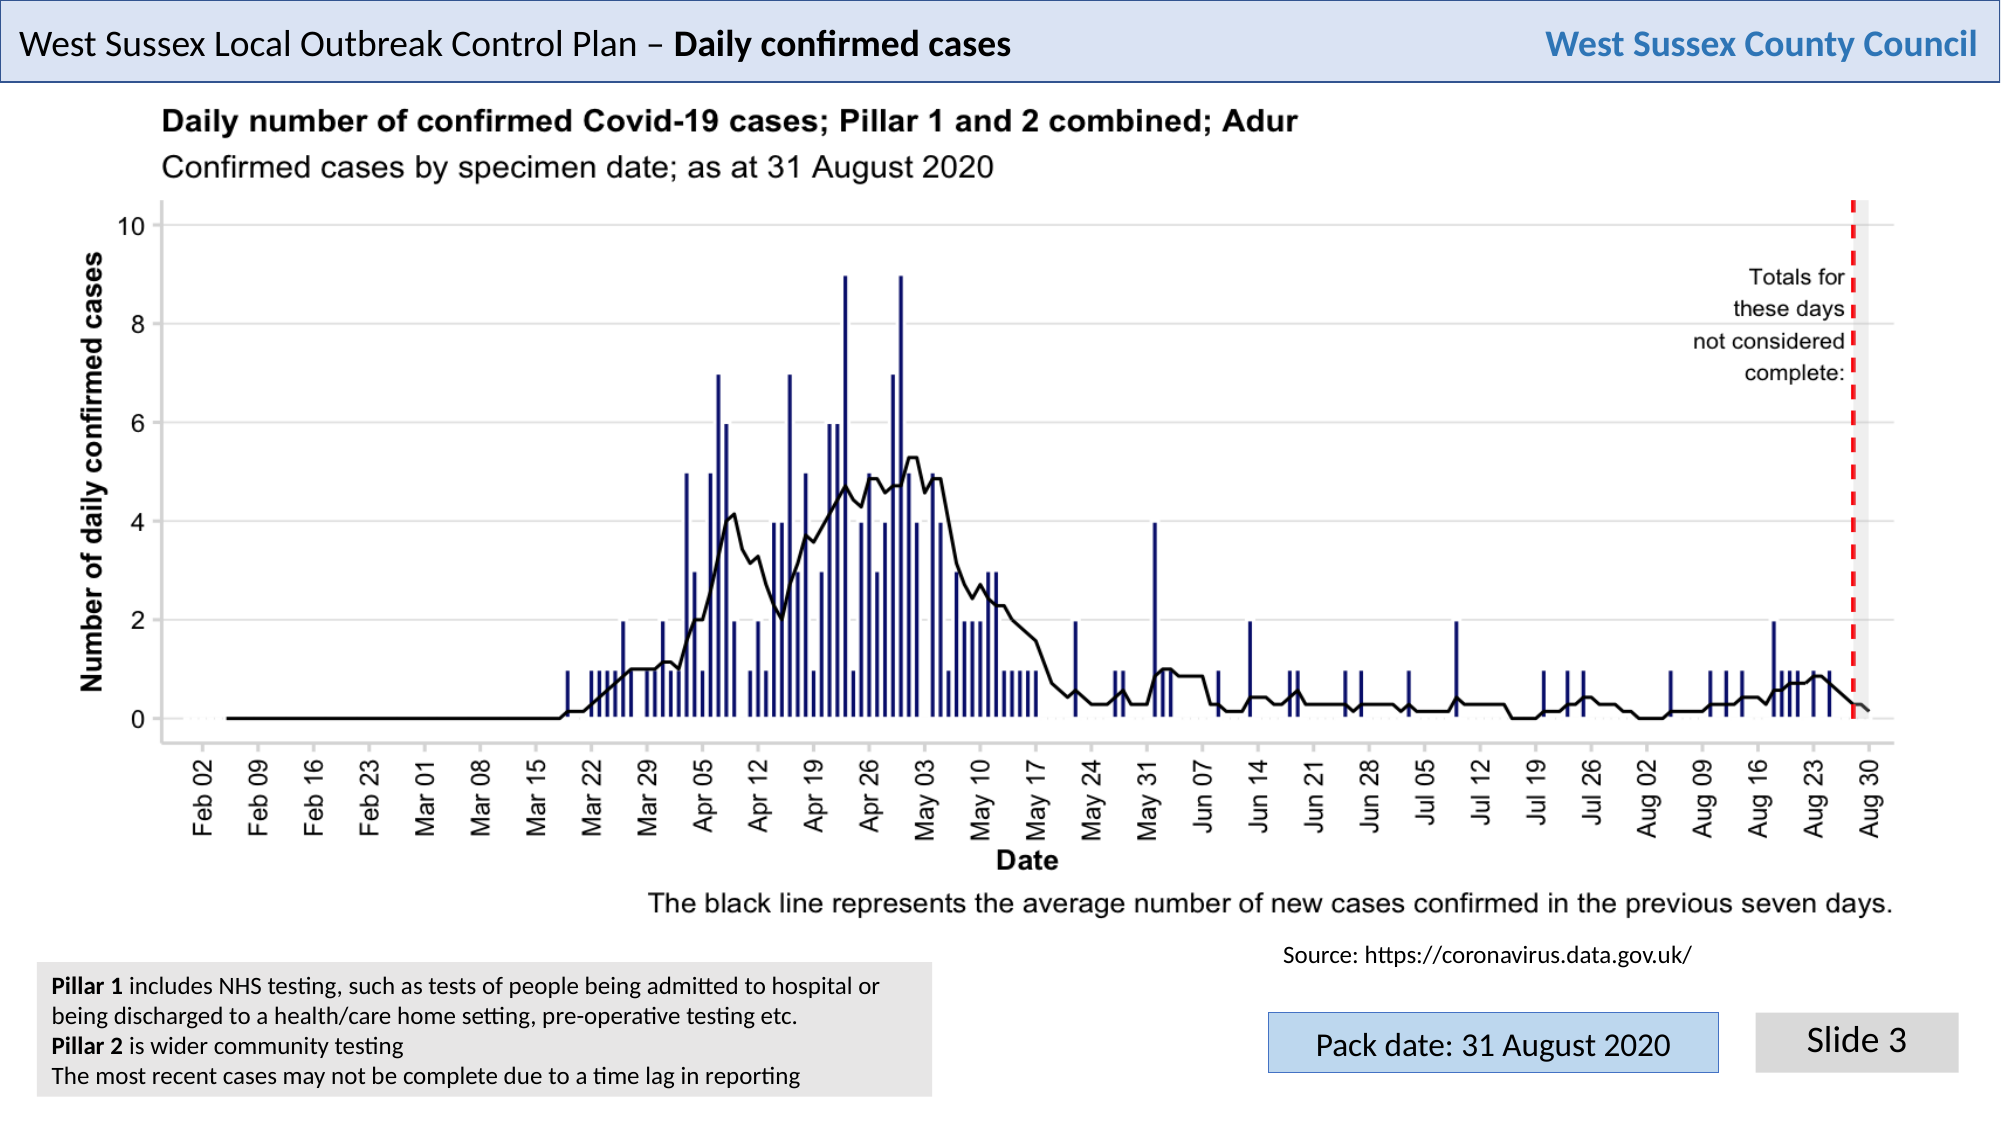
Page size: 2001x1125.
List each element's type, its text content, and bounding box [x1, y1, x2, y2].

list Source: https://coronavirus.data.gov.uk/ [1268, 935, 1912, 995]
picture [63, 91, 1912, 935]
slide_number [1268, 1012, 1719, 1073]
list Slide 3 [1755, 1012, 1959, 1073]
